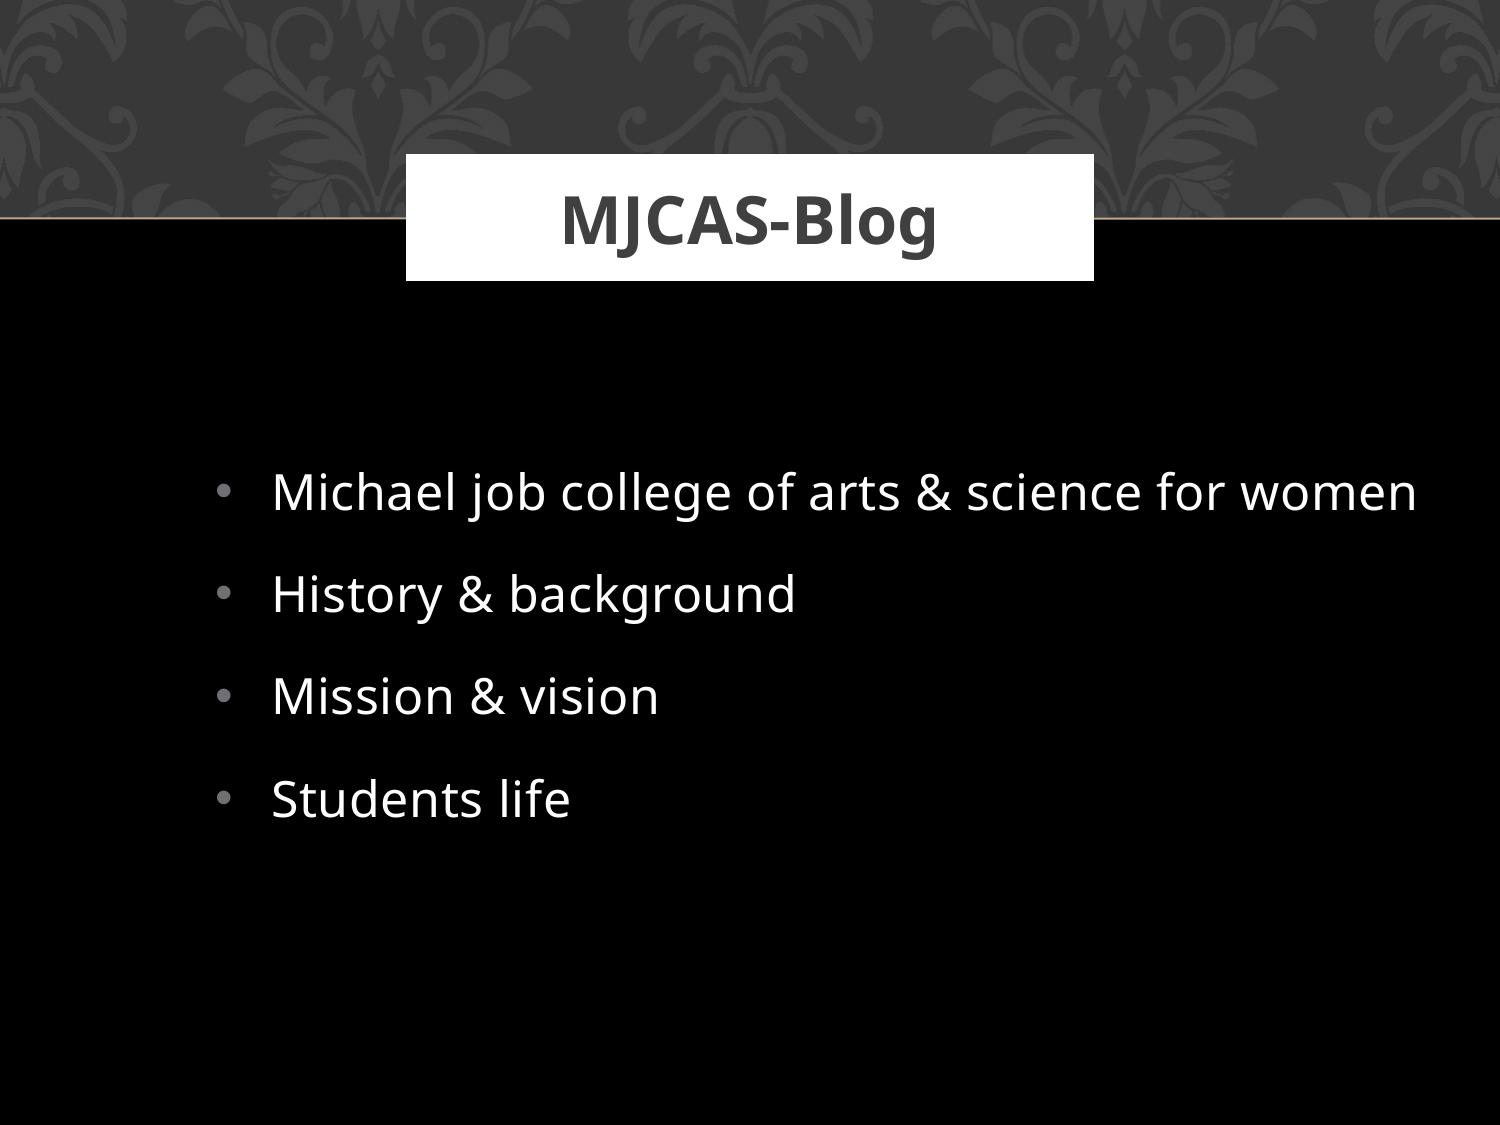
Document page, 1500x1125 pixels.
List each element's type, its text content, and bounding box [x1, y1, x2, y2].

list Michael job college of arts & science for women History & background Mission & vision Students life [200, 350, 1500, 1019]
title MJCAS-Blog [406, 154, 1094, 281]
